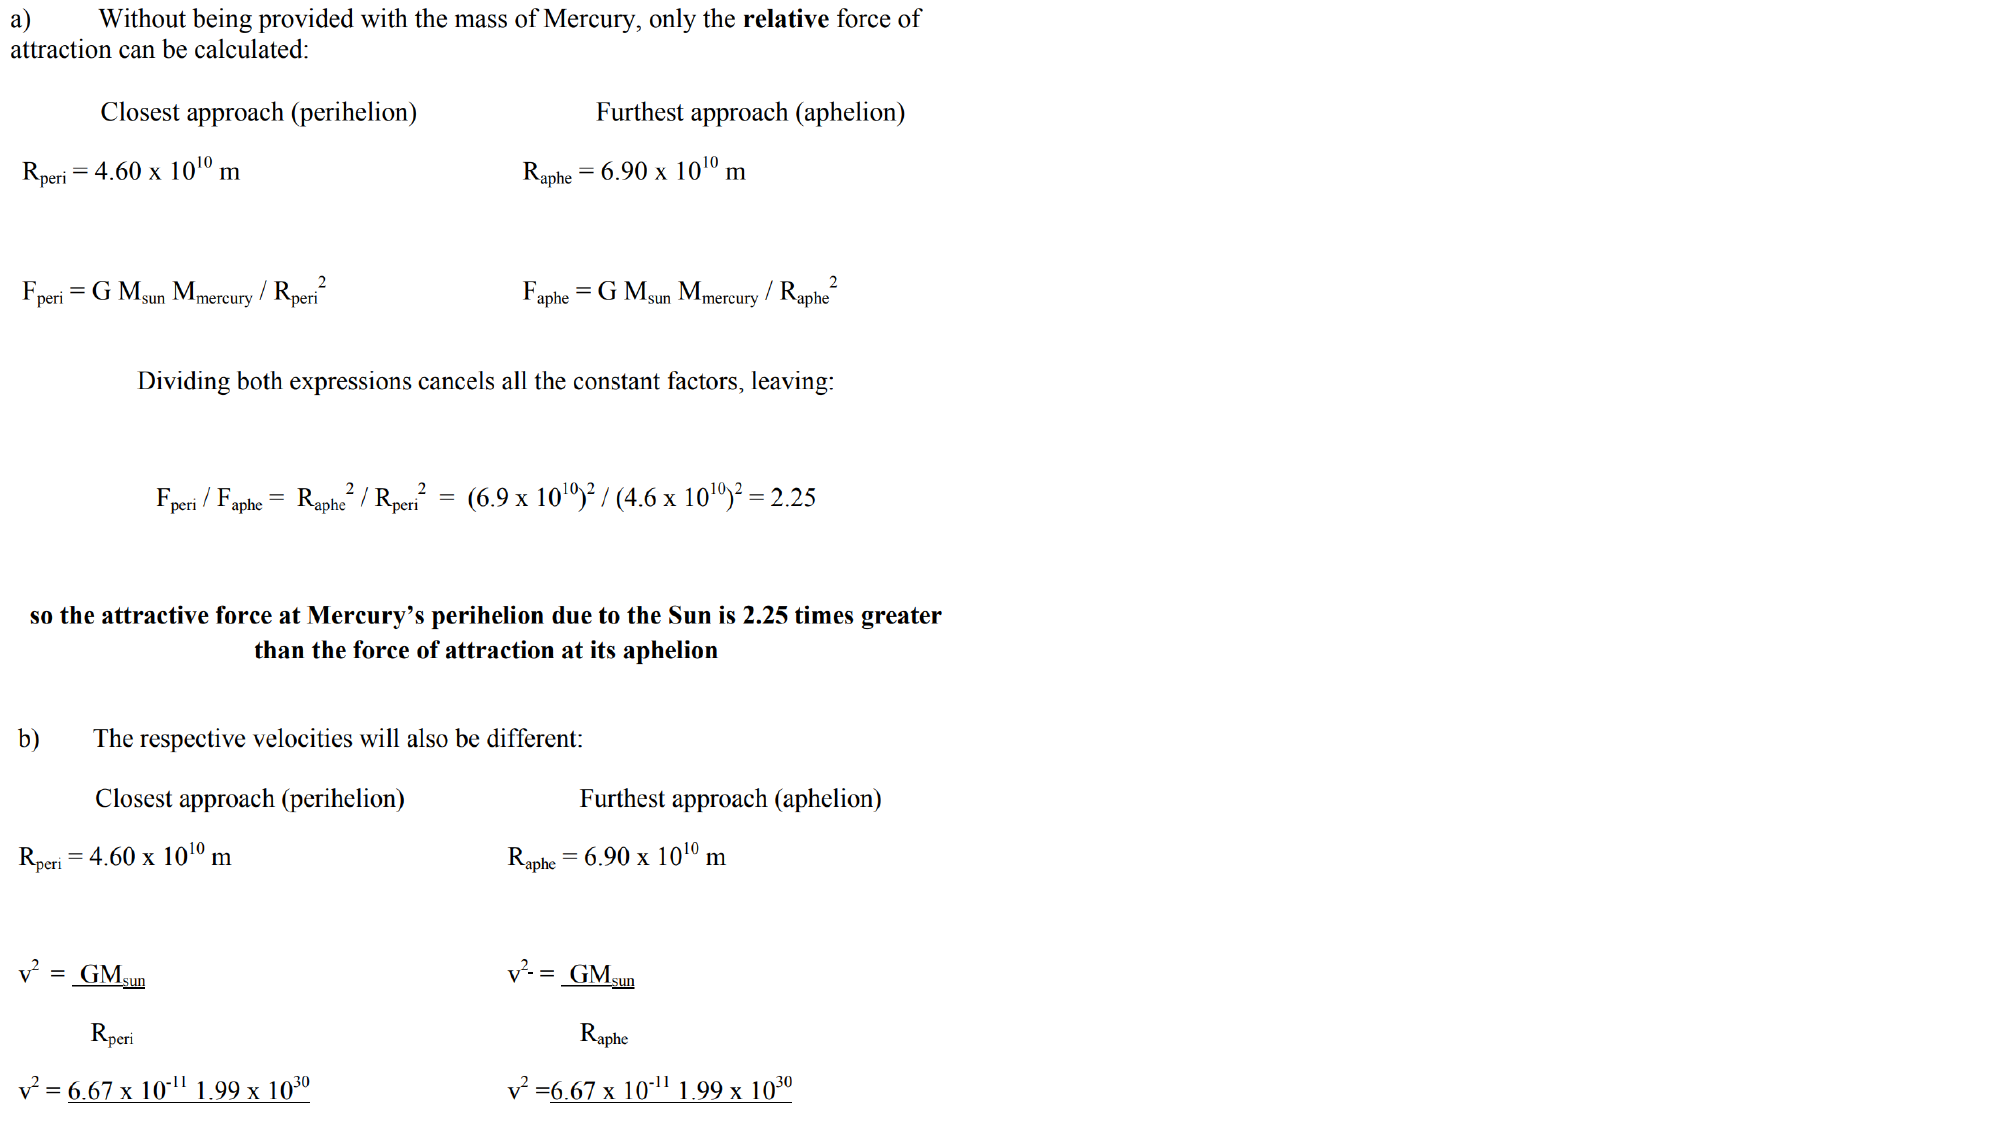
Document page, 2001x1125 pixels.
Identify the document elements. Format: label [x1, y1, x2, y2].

picture [0, 363, 1000, 1125]
picture [0, 0, 928, 315]
